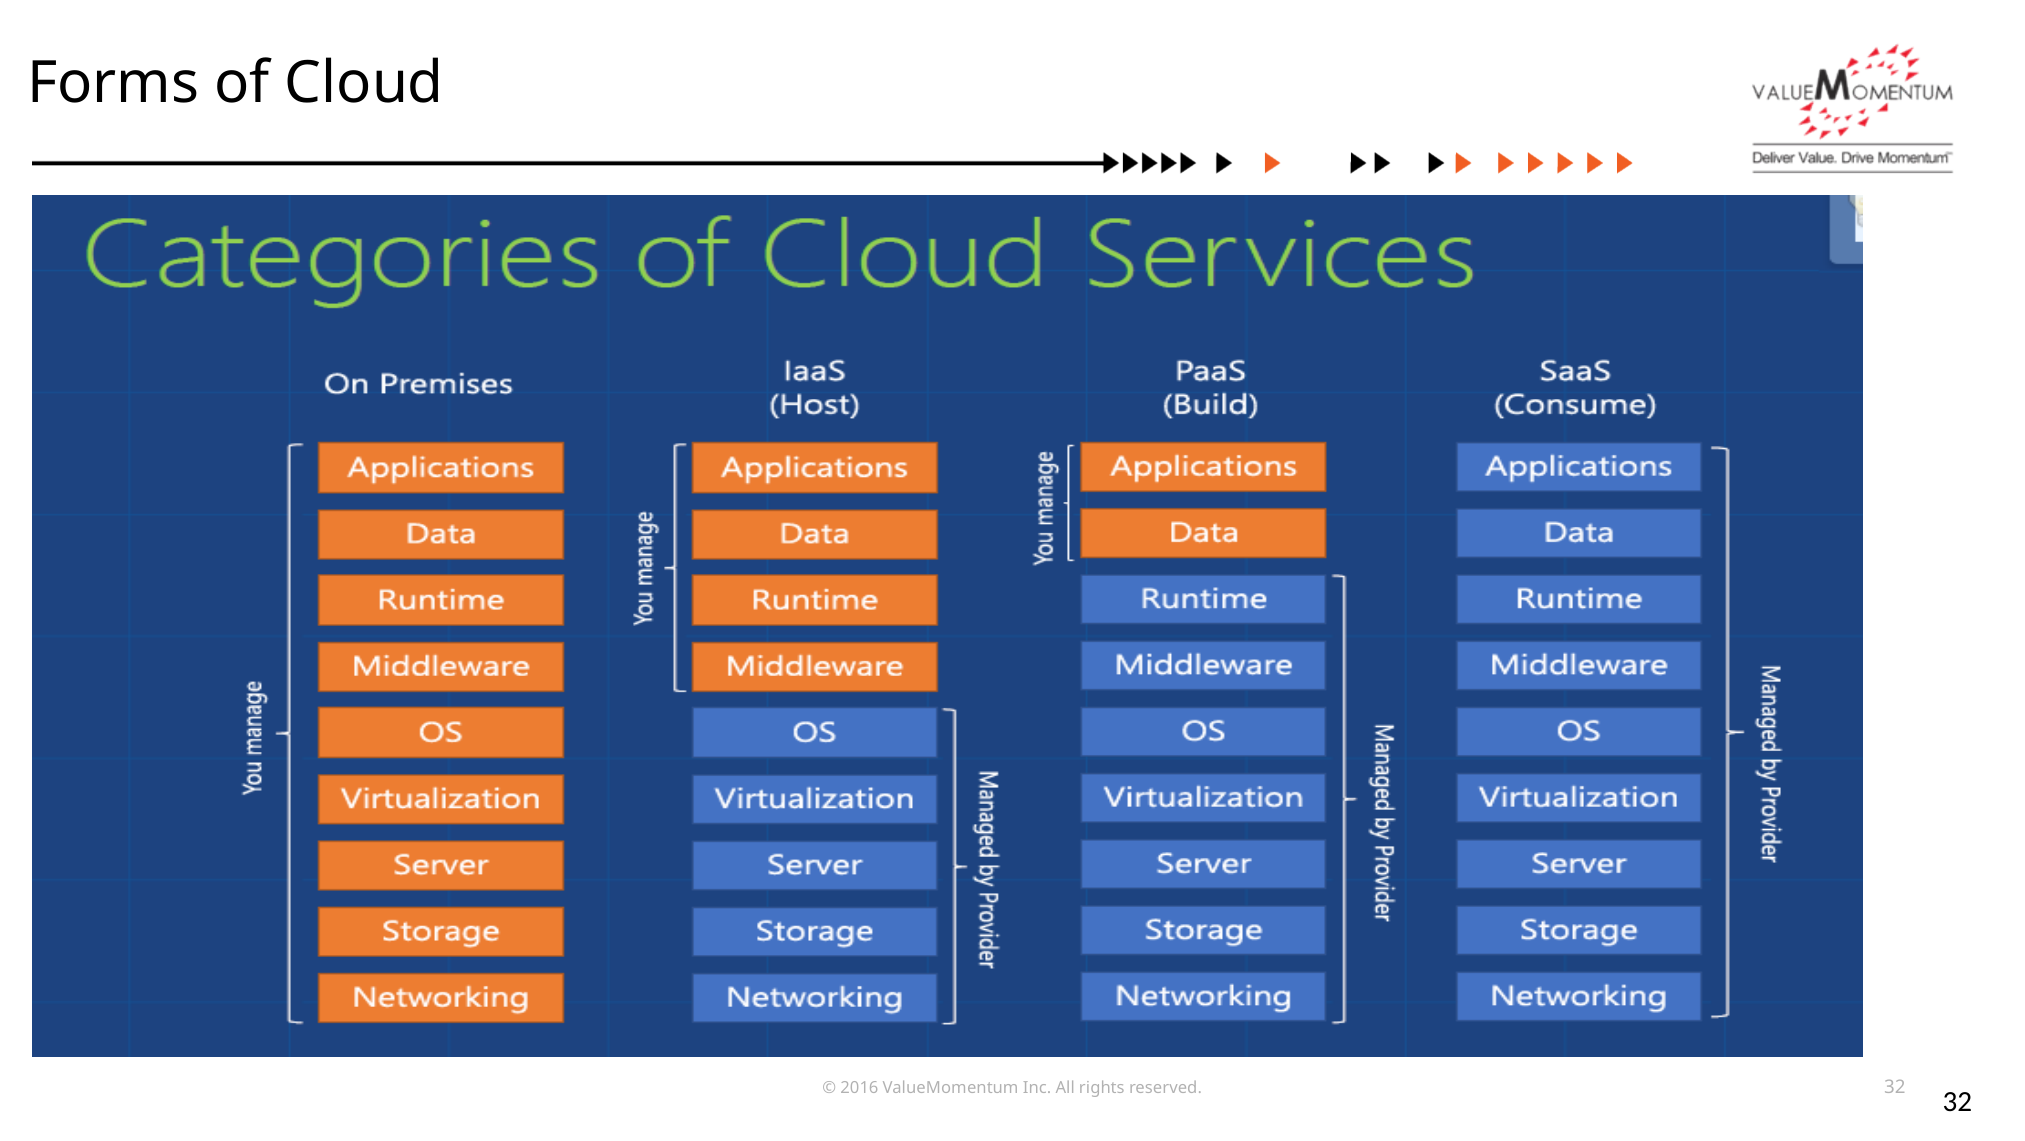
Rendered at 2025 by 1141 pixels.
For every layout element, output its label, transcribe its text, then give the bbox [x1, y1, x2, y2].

slide_number 32 [1451, 1056, 1924, 1118]
picture [1738, 34, 1968, 183]
picture [32, 194, 1863, 1057]
picture [32, 138, 1663, 184]
footer © 2016 ValueMomentum Inc. All rights reserved. [691, 1068, 1334, 1118]
text_box Forms of Cloud [12, 37, 1638, 122]
